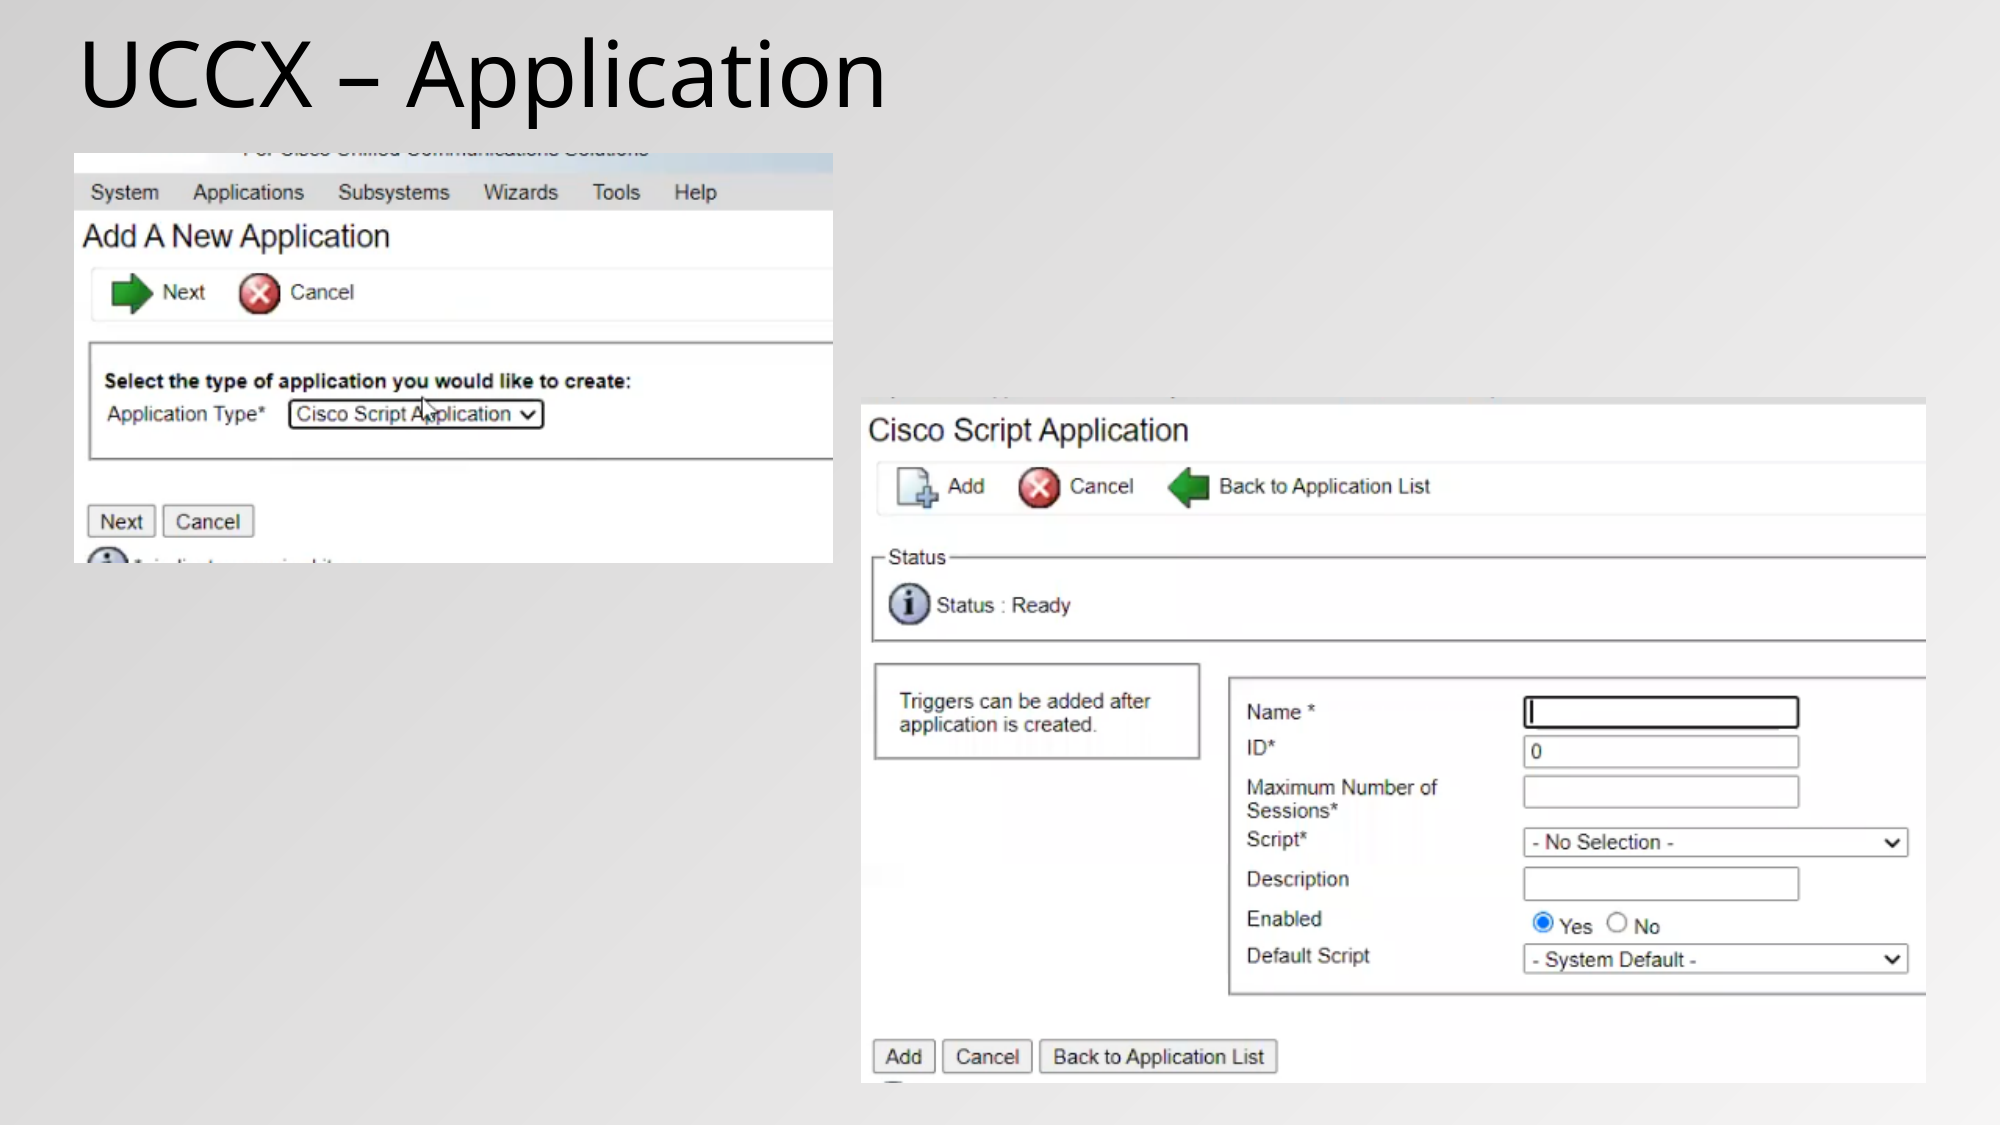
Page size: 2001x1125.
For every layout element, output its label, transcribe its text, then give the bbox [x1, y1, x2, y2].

picture [861, 397, 1926, 1083]
title UCCX – Application [62, 12, 916, 144]
picture [74, 153, 833, 563]
